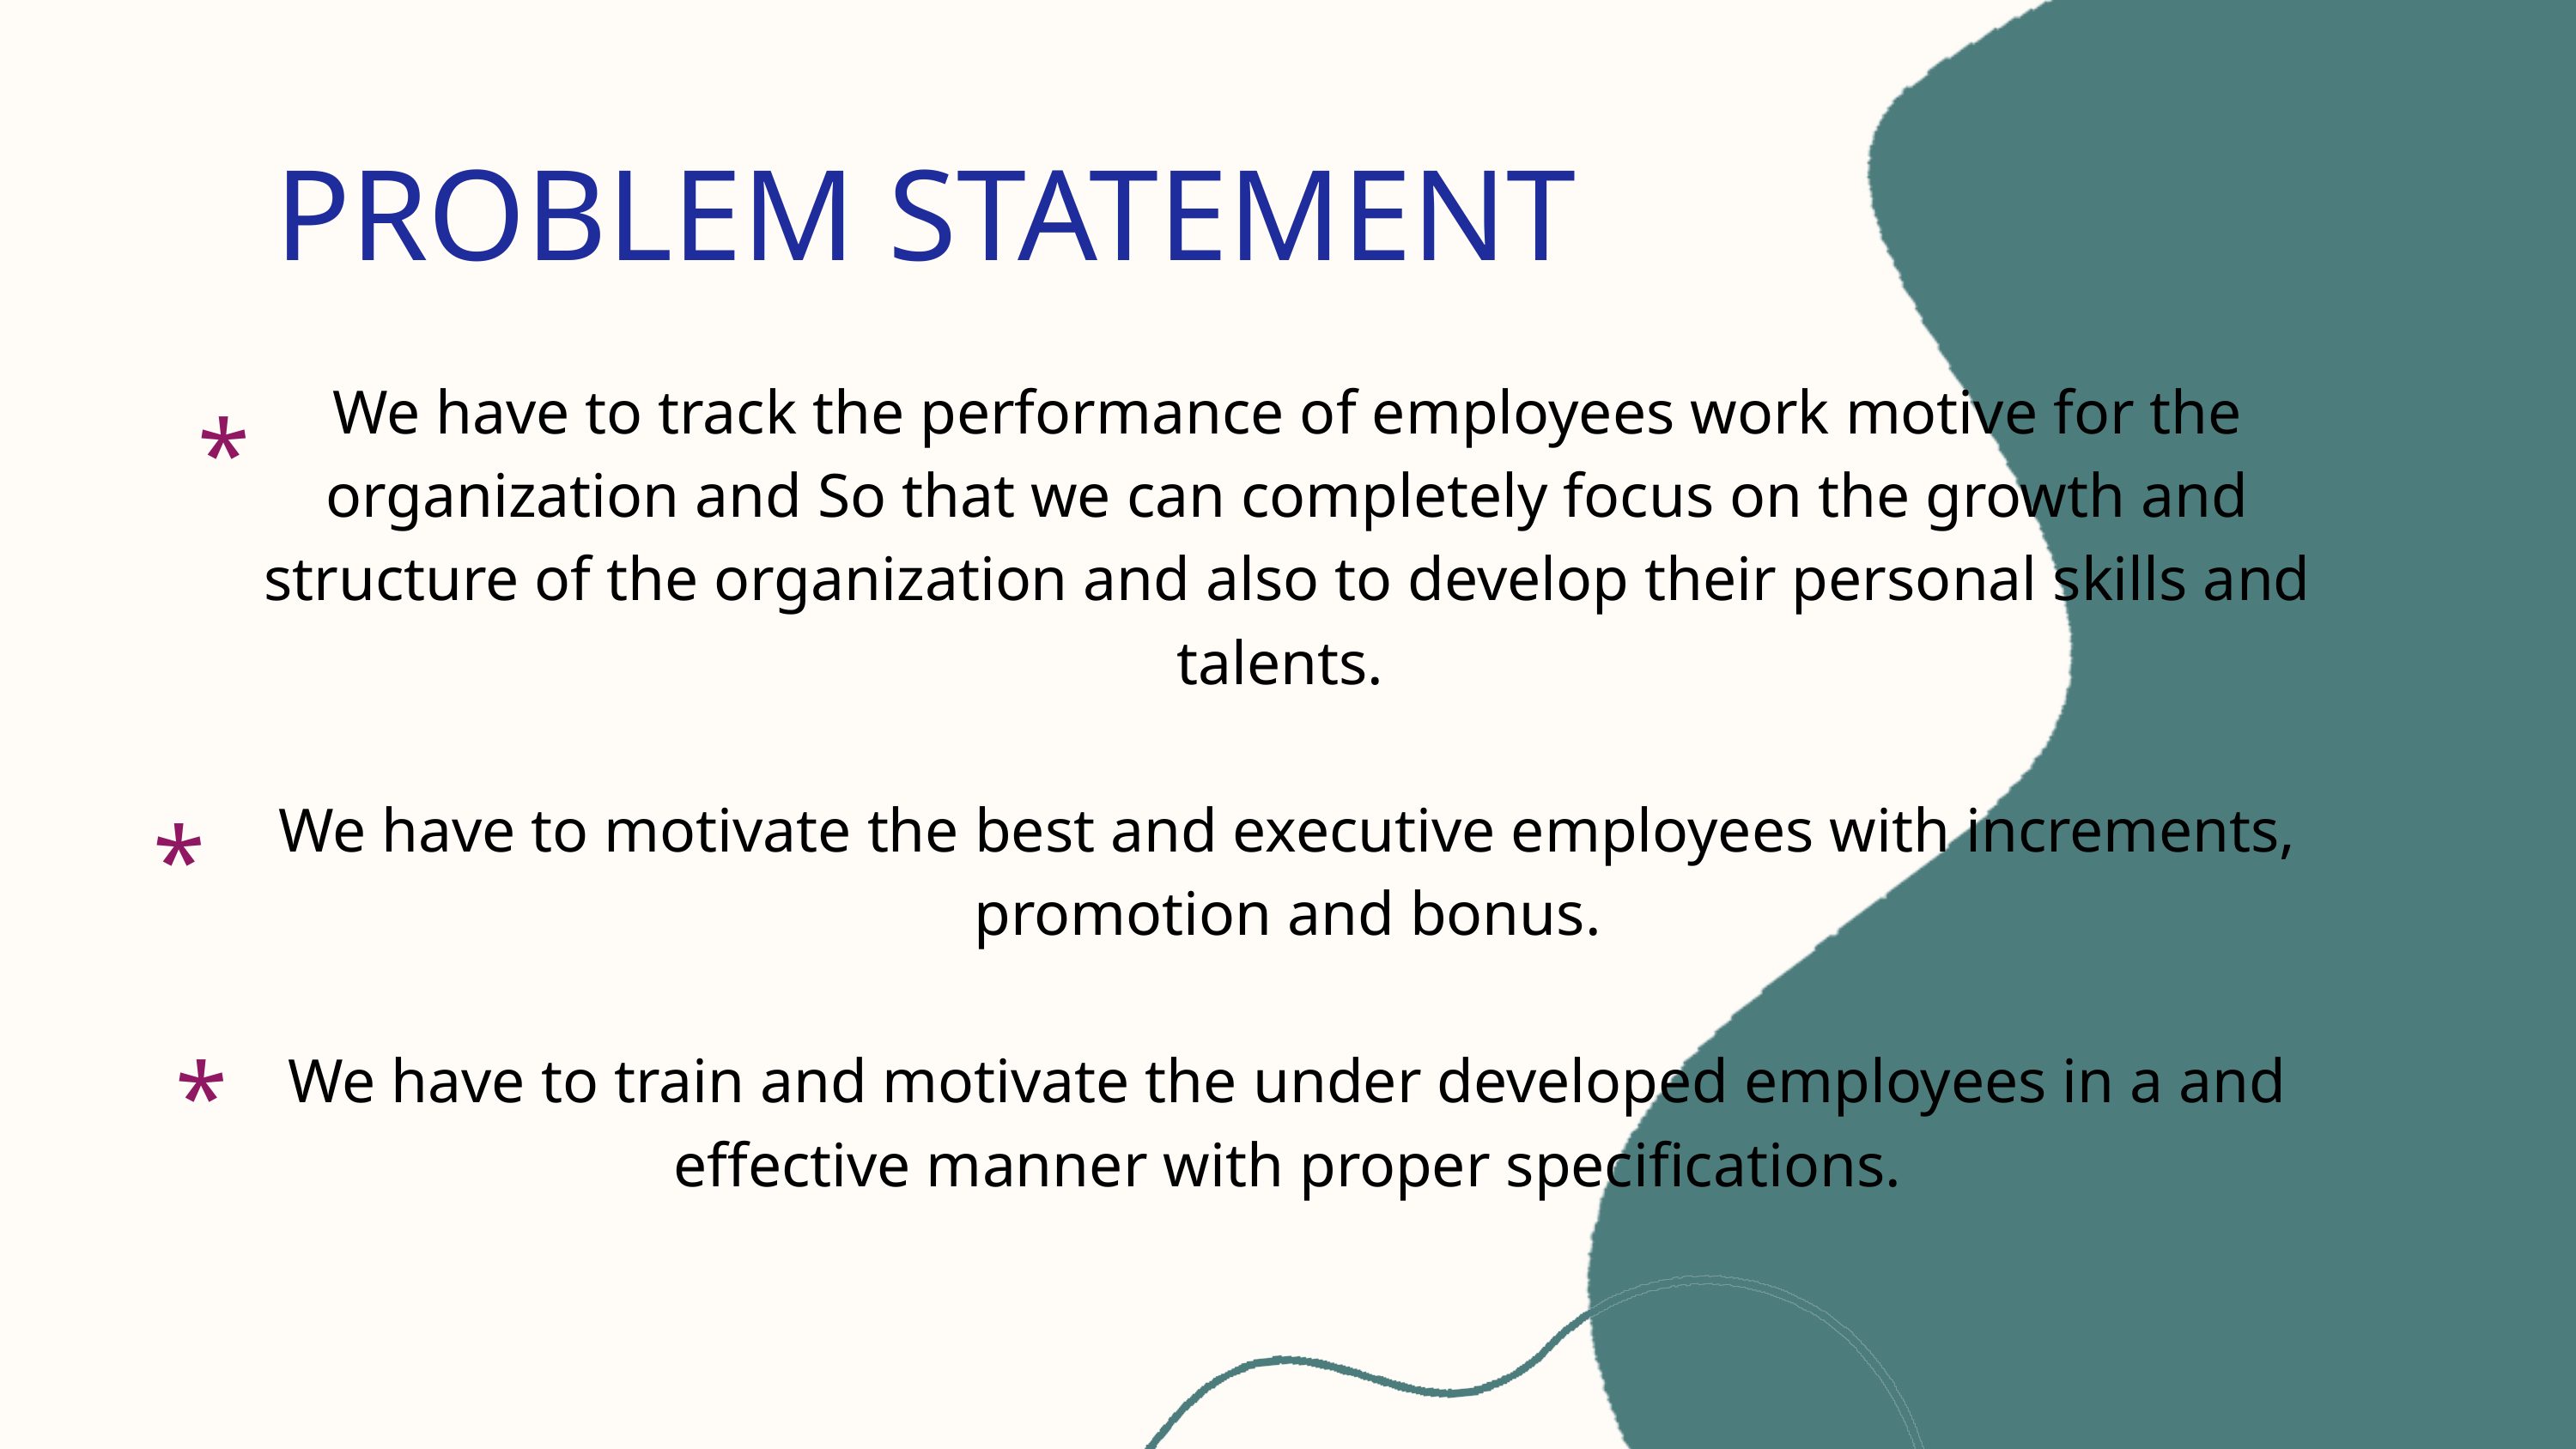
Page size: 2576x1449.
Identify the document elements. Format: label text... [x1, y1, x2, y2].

picture [1049, 0, 2576, 1449]
text_box * [175, 1018, 220, 1151]
text_box We have to track the performance of employees work motive for the organization and So that we can completely focus on the growth and structure of the organization and also to develop their personal skills and talents. We have to motivate the best and executive employees with increments, promotion and bonus. We have to train and motivate the under developed employees in a and effective manner with proper specifications. [197, 361, 1411, 1199]
text_box * [197, 375, 242, 508]
text_box PROBLEM STATEMENT [66, 110, 1411, 286]
text_box * [153, 782, 197, 915]
